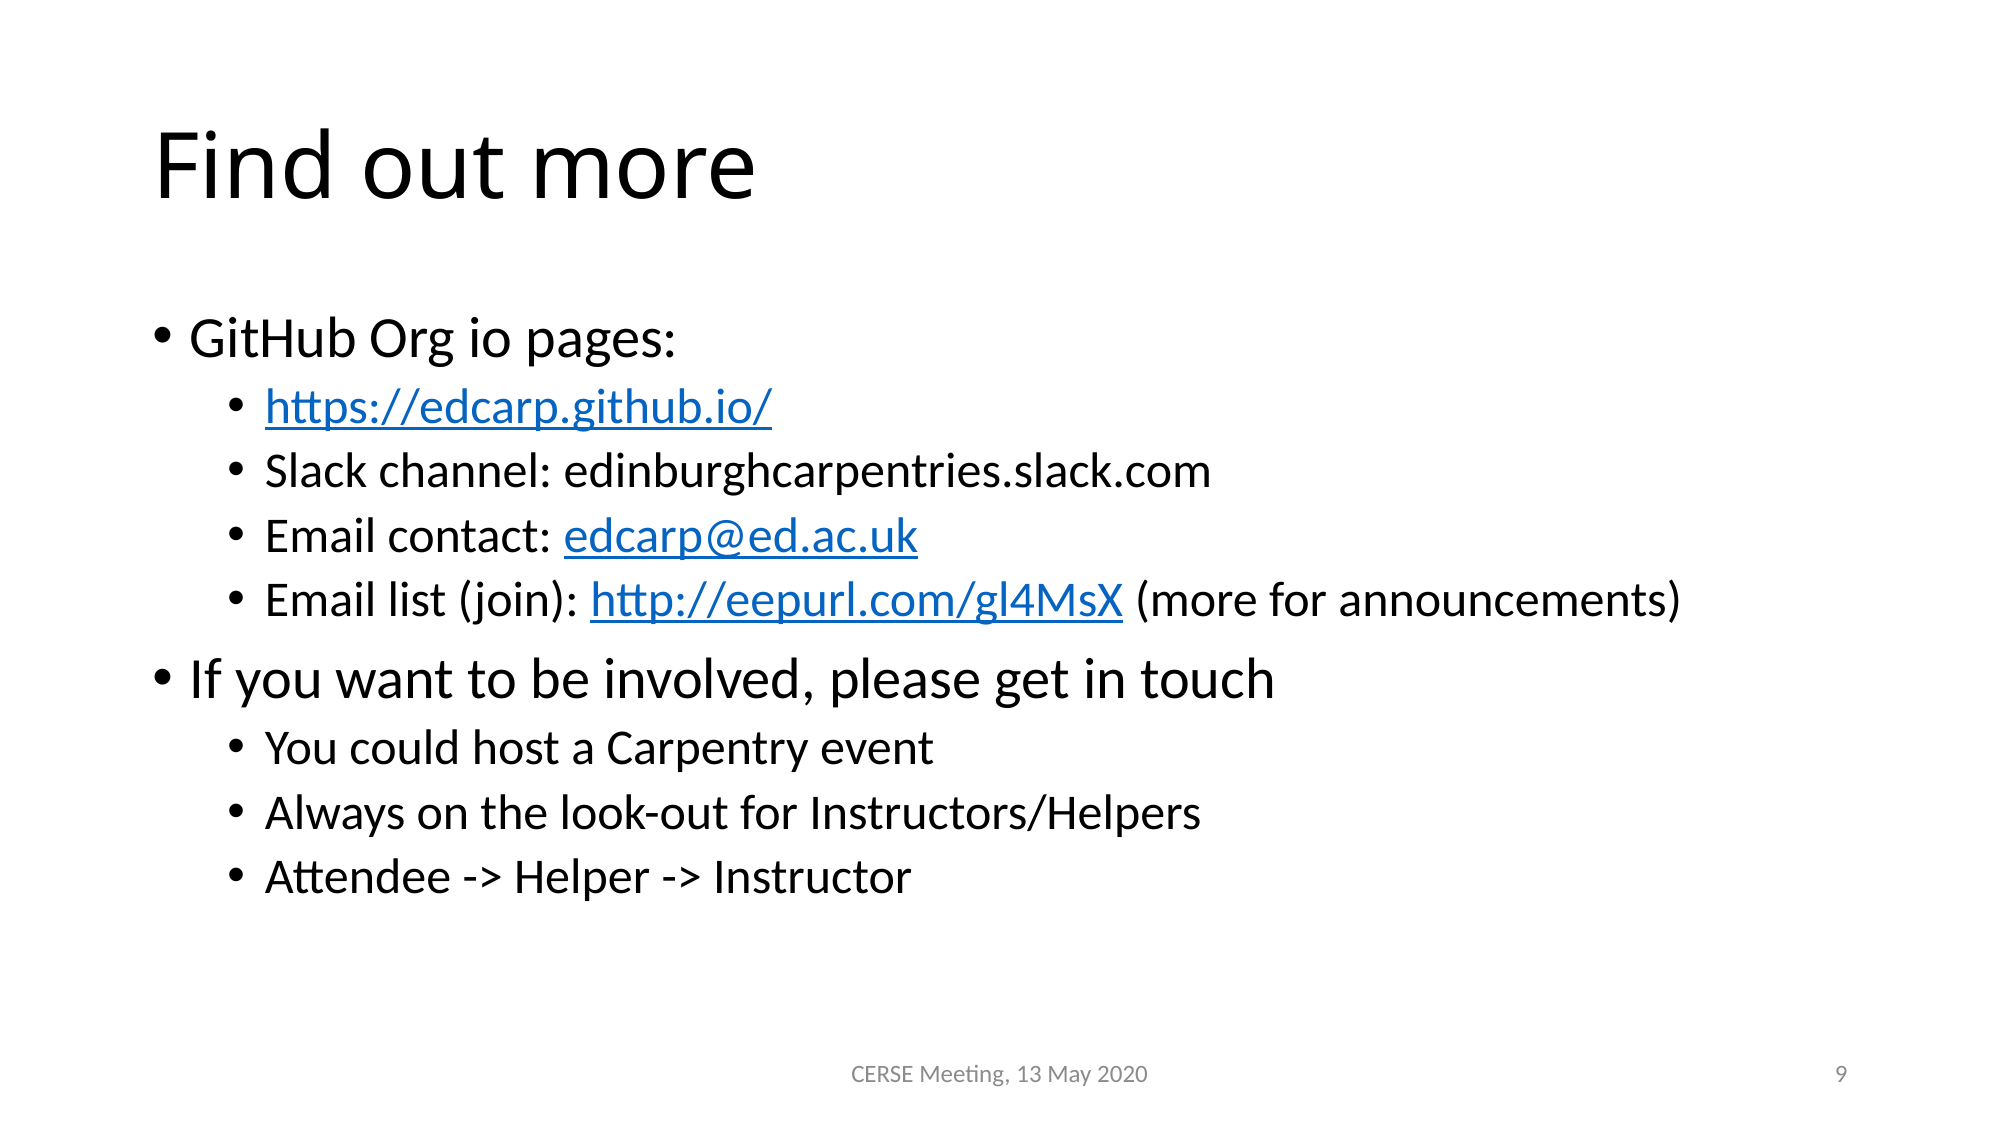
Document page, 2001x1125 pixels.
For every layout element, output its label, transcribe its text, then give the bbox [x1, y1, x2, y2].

slide_number 9 [1412, 1042, 1863, 1103]
title Find out more [137, 59, 1863, 278]
footer CERSE Meeting, 13 May 2020 [662, 1042, 1338, 1103]
list GitHub Org io pages: https://edcarp.github.io/ Slack channel: edinburghcarpentries.slack.com Email contact: edcarp@ed.ac.uk Email list (join): http://eepurl.com/gl4MsX (more for announcements) If you want to be involved, please get in touch You could host a Carpentry event Always on the look-out for Instructors/Helpers Attendee -> Helper -> Instructor [137, 299, 1863, 1014]
